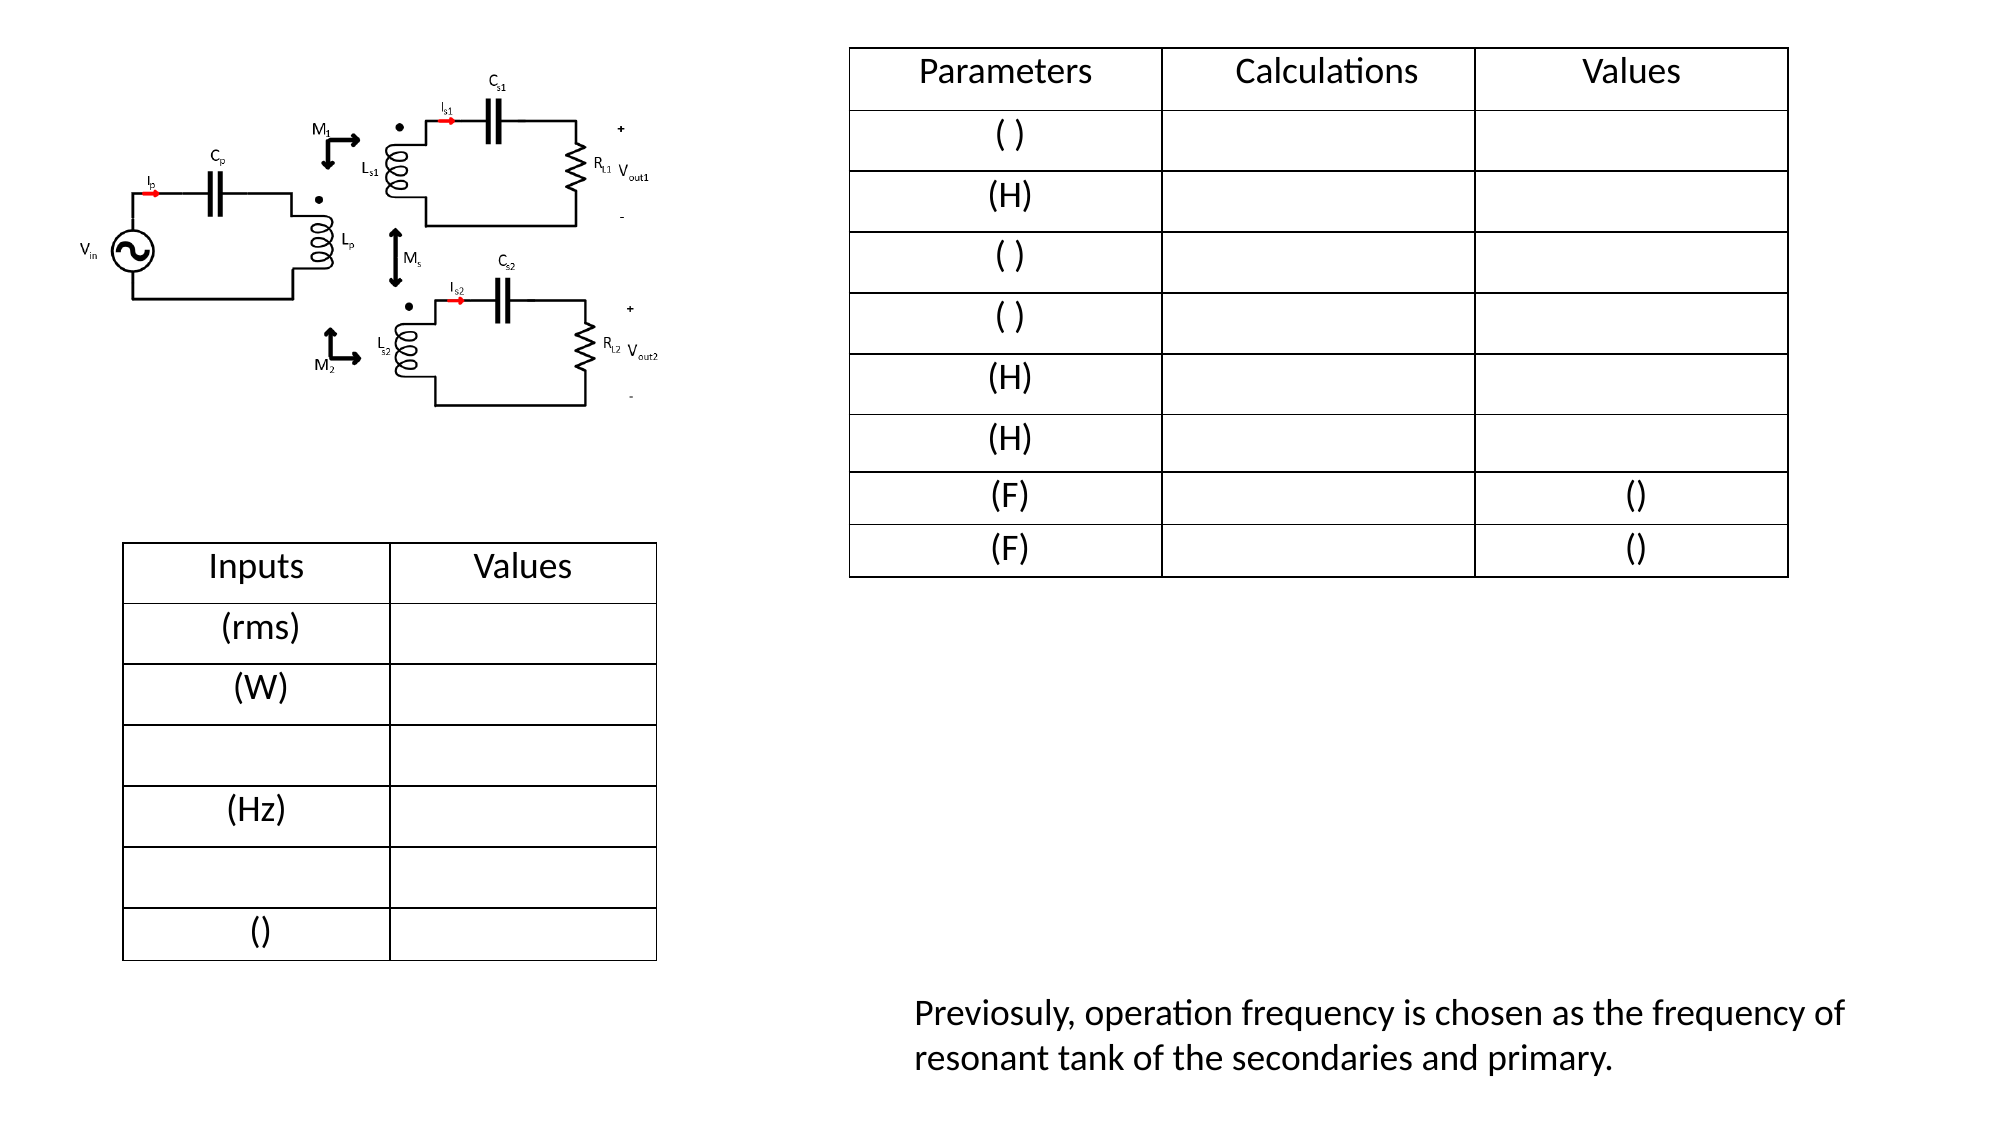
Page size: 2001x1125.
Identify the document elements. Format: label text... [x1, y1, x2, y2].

text_box Previosuly, operation frequency is chosen as the frequency of resonant tank of the secondaries and primary. [899, 980, 1870, 1085]
picture [49, 28, 706, 453]
